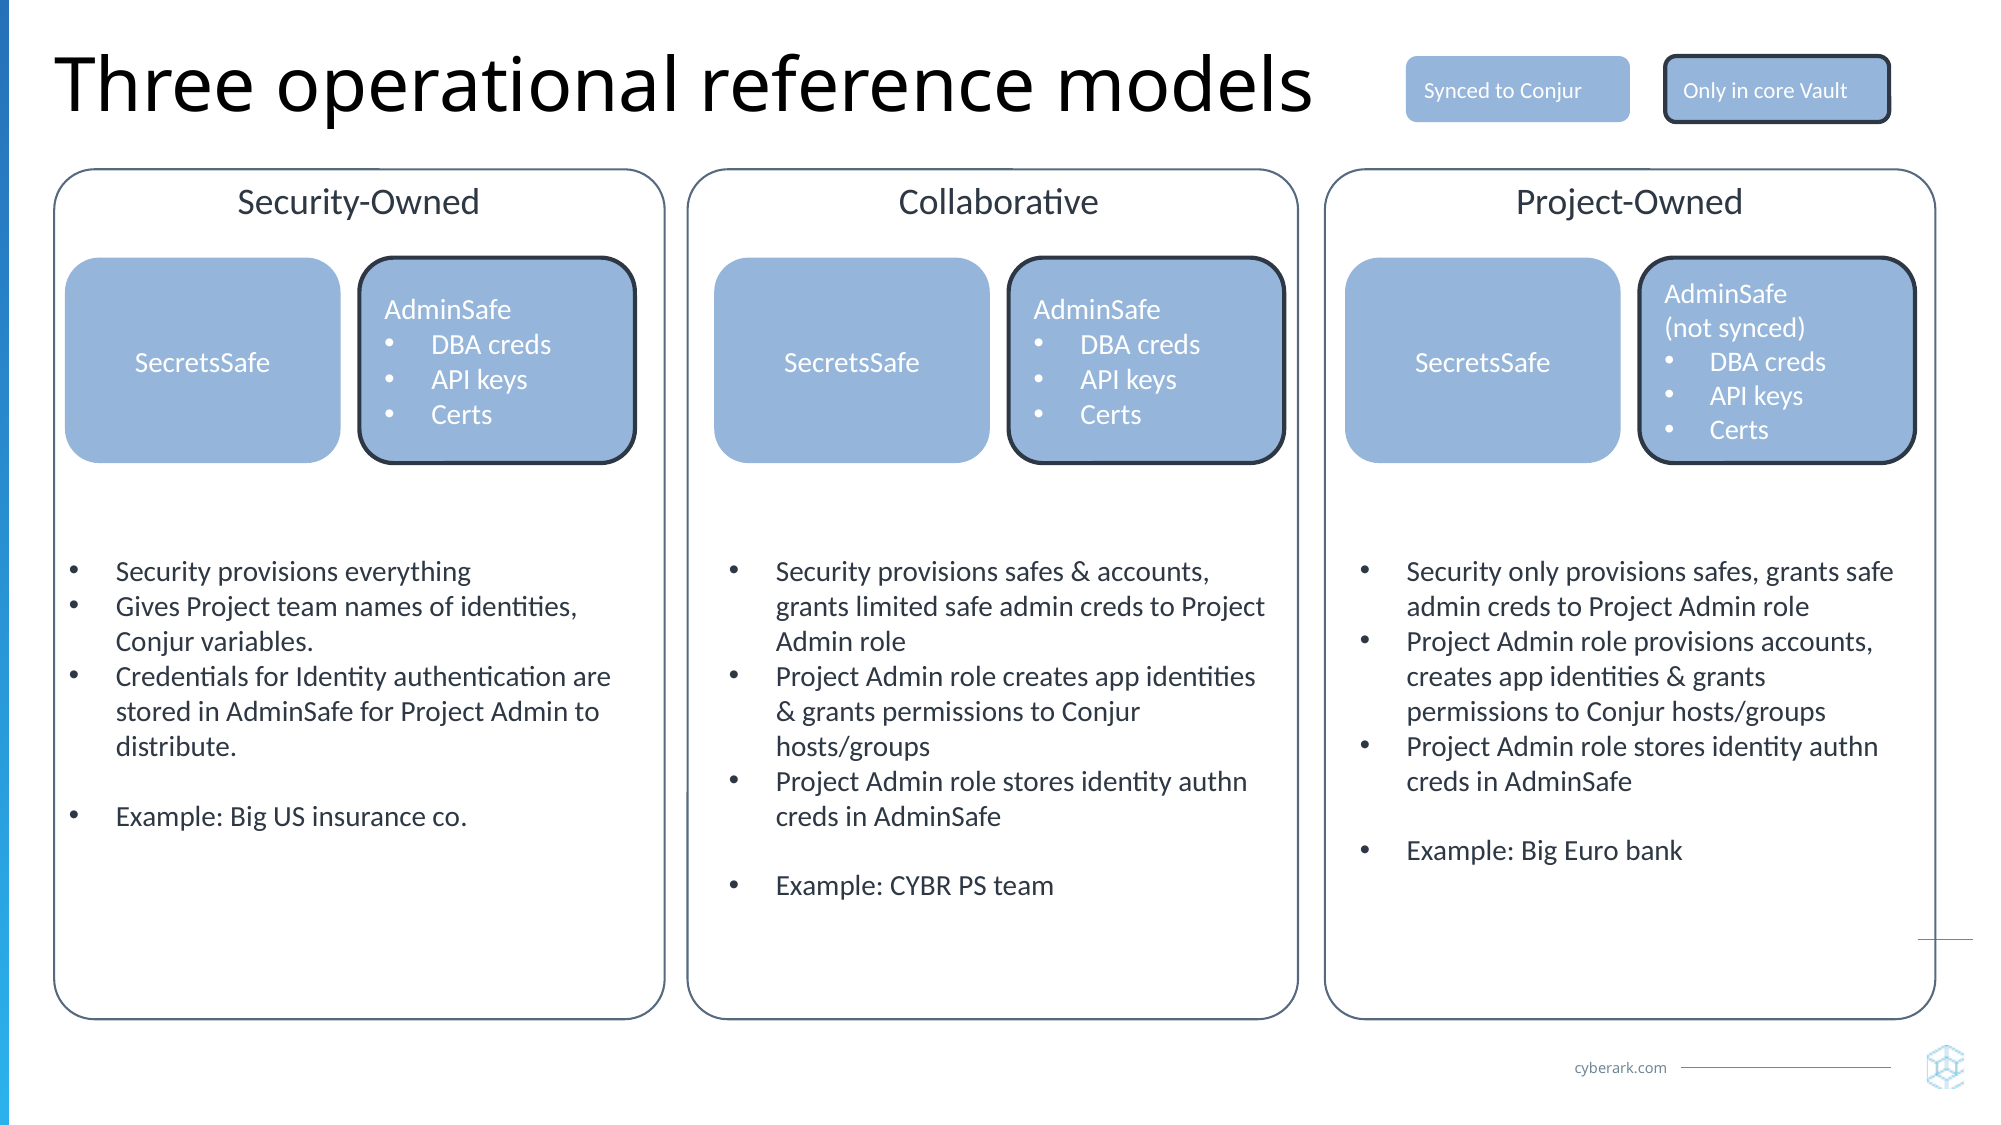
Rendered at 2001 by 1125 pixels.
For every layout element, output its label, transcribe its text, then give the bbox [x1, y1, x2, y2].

slide_number 17 [1758, 1077, 1944, 1108]
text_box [54, 169, 1936, 1020]
title Three operational reference models [54, 53, 1948, 120]
text_box Only in core Vault [1664, 55, 1891, 124]
text_box Synced to Conjur [1404, 55, 1632, 124]
